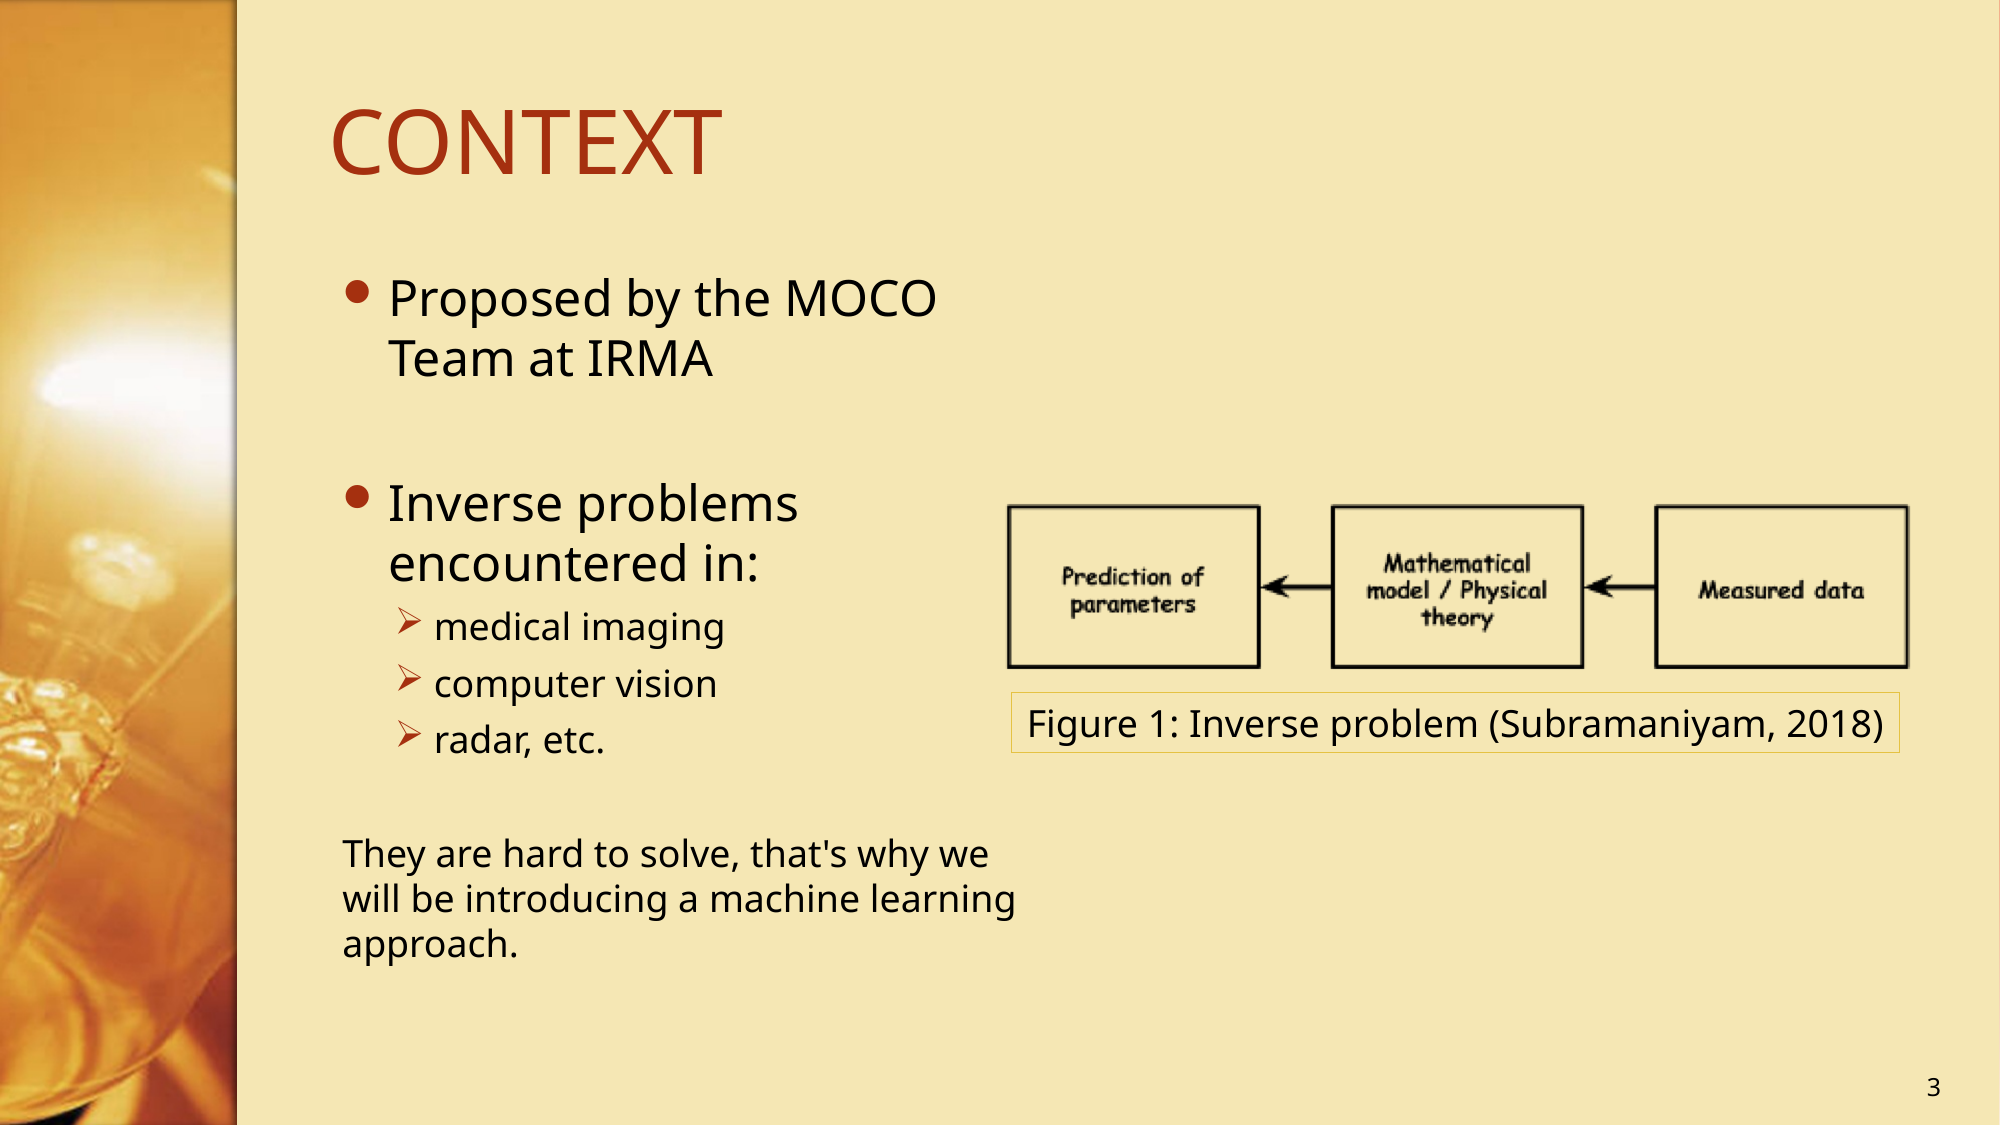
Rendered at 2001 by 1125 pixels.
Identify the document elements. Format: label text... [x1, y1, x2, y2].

slide_number 3 [1883, 1034, 1984, 1113]
title CONTEXT [313, 45, 1954, 233]
text_box Proposed by the MOCO Team at IRMA Inverse problems encountered in: medical imaging computer vision radar, etc. They are hard to solve, that's why we will be introducing a machine learning approach. [313, 259, 1054, 1047]
picture [0, 0, 237, 1125]
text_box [977, 476, 1934, 753]
